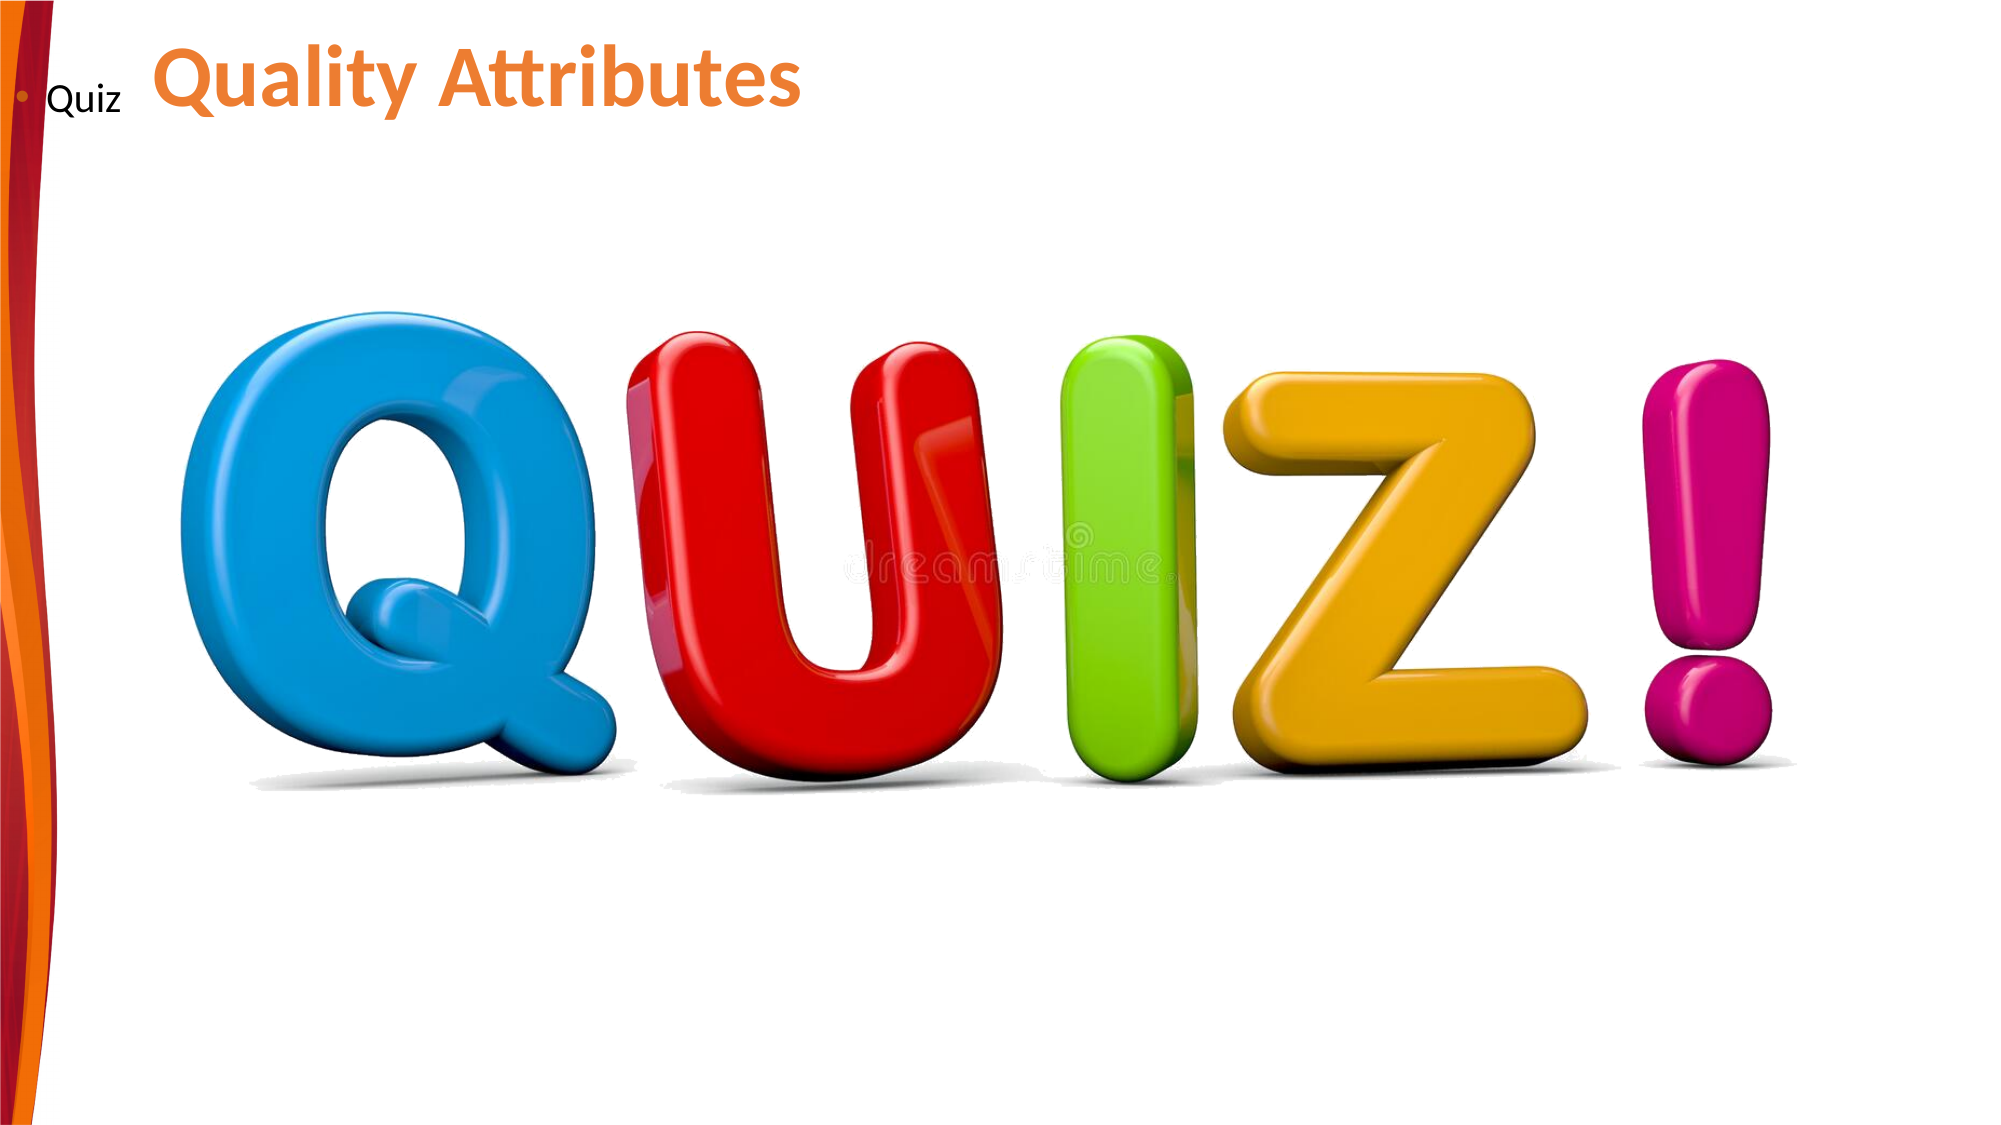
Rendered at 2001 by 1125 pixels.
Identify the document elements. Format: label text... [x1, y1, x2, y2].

list Quiz [0, 69, 616, 129]
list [137, 158, 1863, 963]
title Quality Attributes [137, 22, 1863, 133]
picture [1, 1, 60, 69]
picture [1, 129, 60, 1124]
